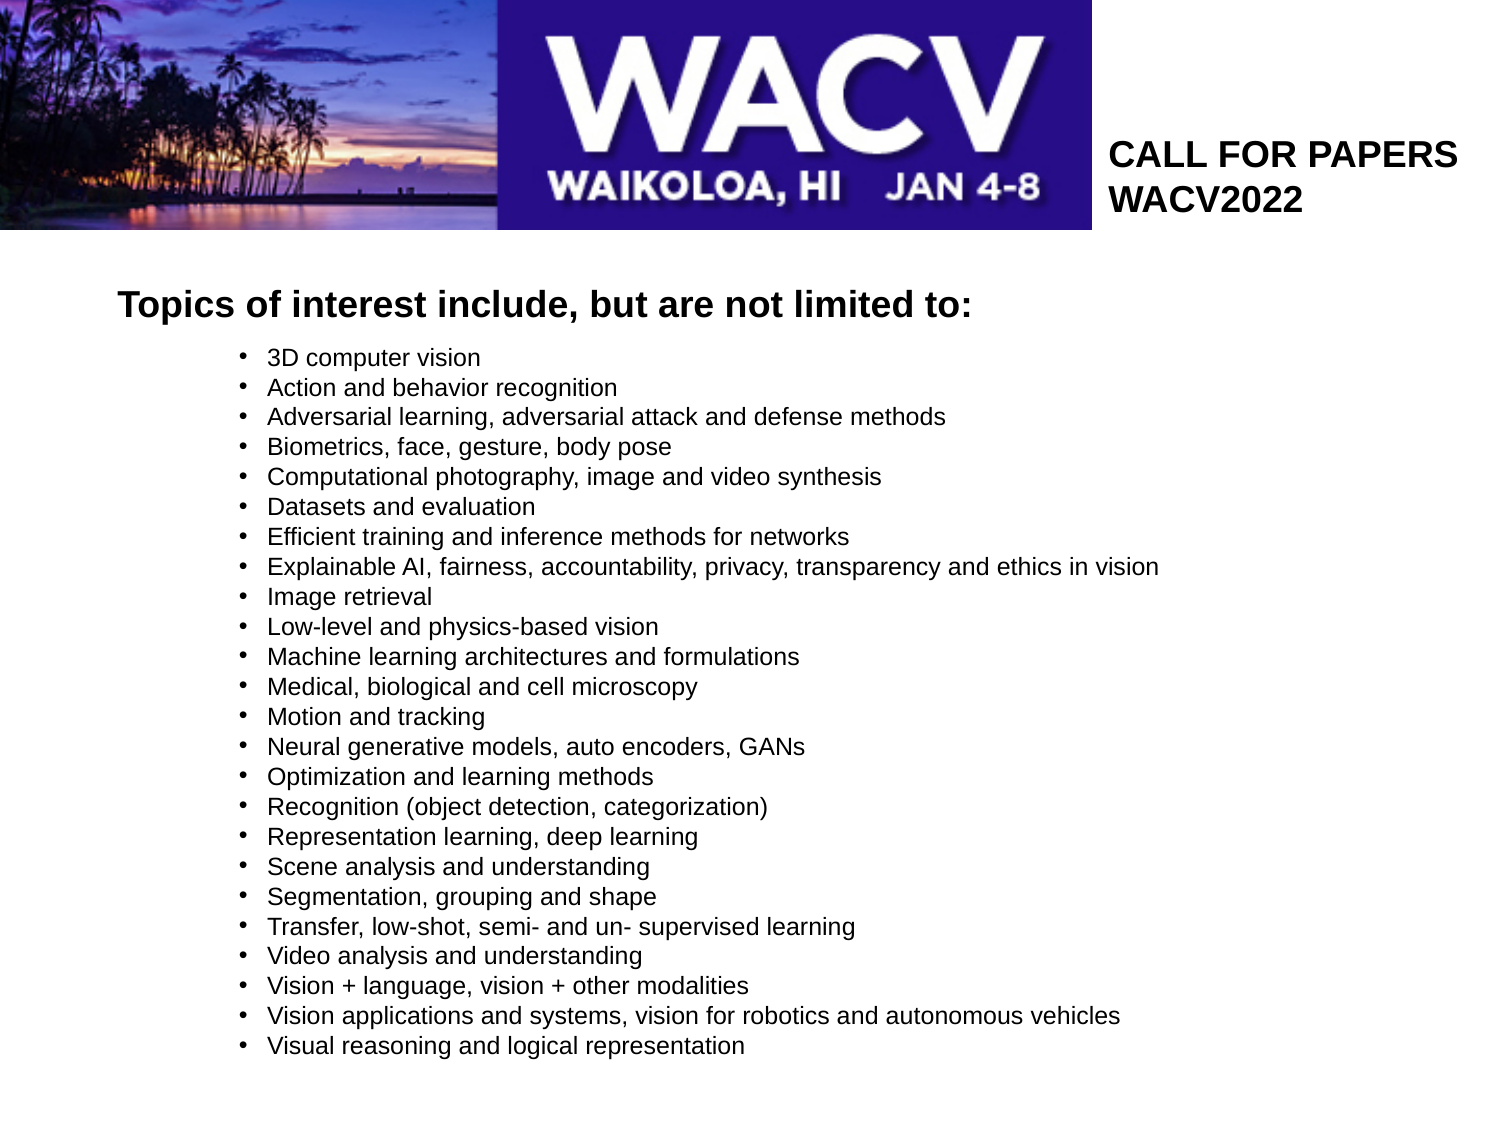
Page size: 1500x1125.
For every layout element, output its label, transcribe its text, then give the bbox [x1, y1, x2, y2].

text_box 3D computer vision Action and behavior recognition Adversarial learning, adversarial attack and defense methods Biometrics, face, gesture, body pose Computational photography, image and video synthesis Datasets and evaluation Efficient training and inference methods for networks Explainable AI, fairness, accountability, privacy, transparency and ethics in vision Image retrieval Low-level and physics-based vision Machine learning architectures and formulations Medical, biological and cell microscopy Motion and tracking Neural generative models, auto encoders, GANs Optimization and learning methods Recognition (object detection, categorization) Representation learning, deep learning Scene analysis and understanding Segmentation, grouping and shape Transfer, low-shot, semi- and un- supervised learning Video analysis and understanding Vision + language, vision + other modalities Vision applications and systems, vision for robotics and autonomous vehicles Visual reasoning and logical representation [224, 333, 1177, 1067]
text_box CALL FOR PAPERS WACV2022 [1096, 122, 1475, 228]
text_box Topics of interest include, but are not limited to: [102, 273, 989, 333]
picture [0, 0, 1092, 230]
